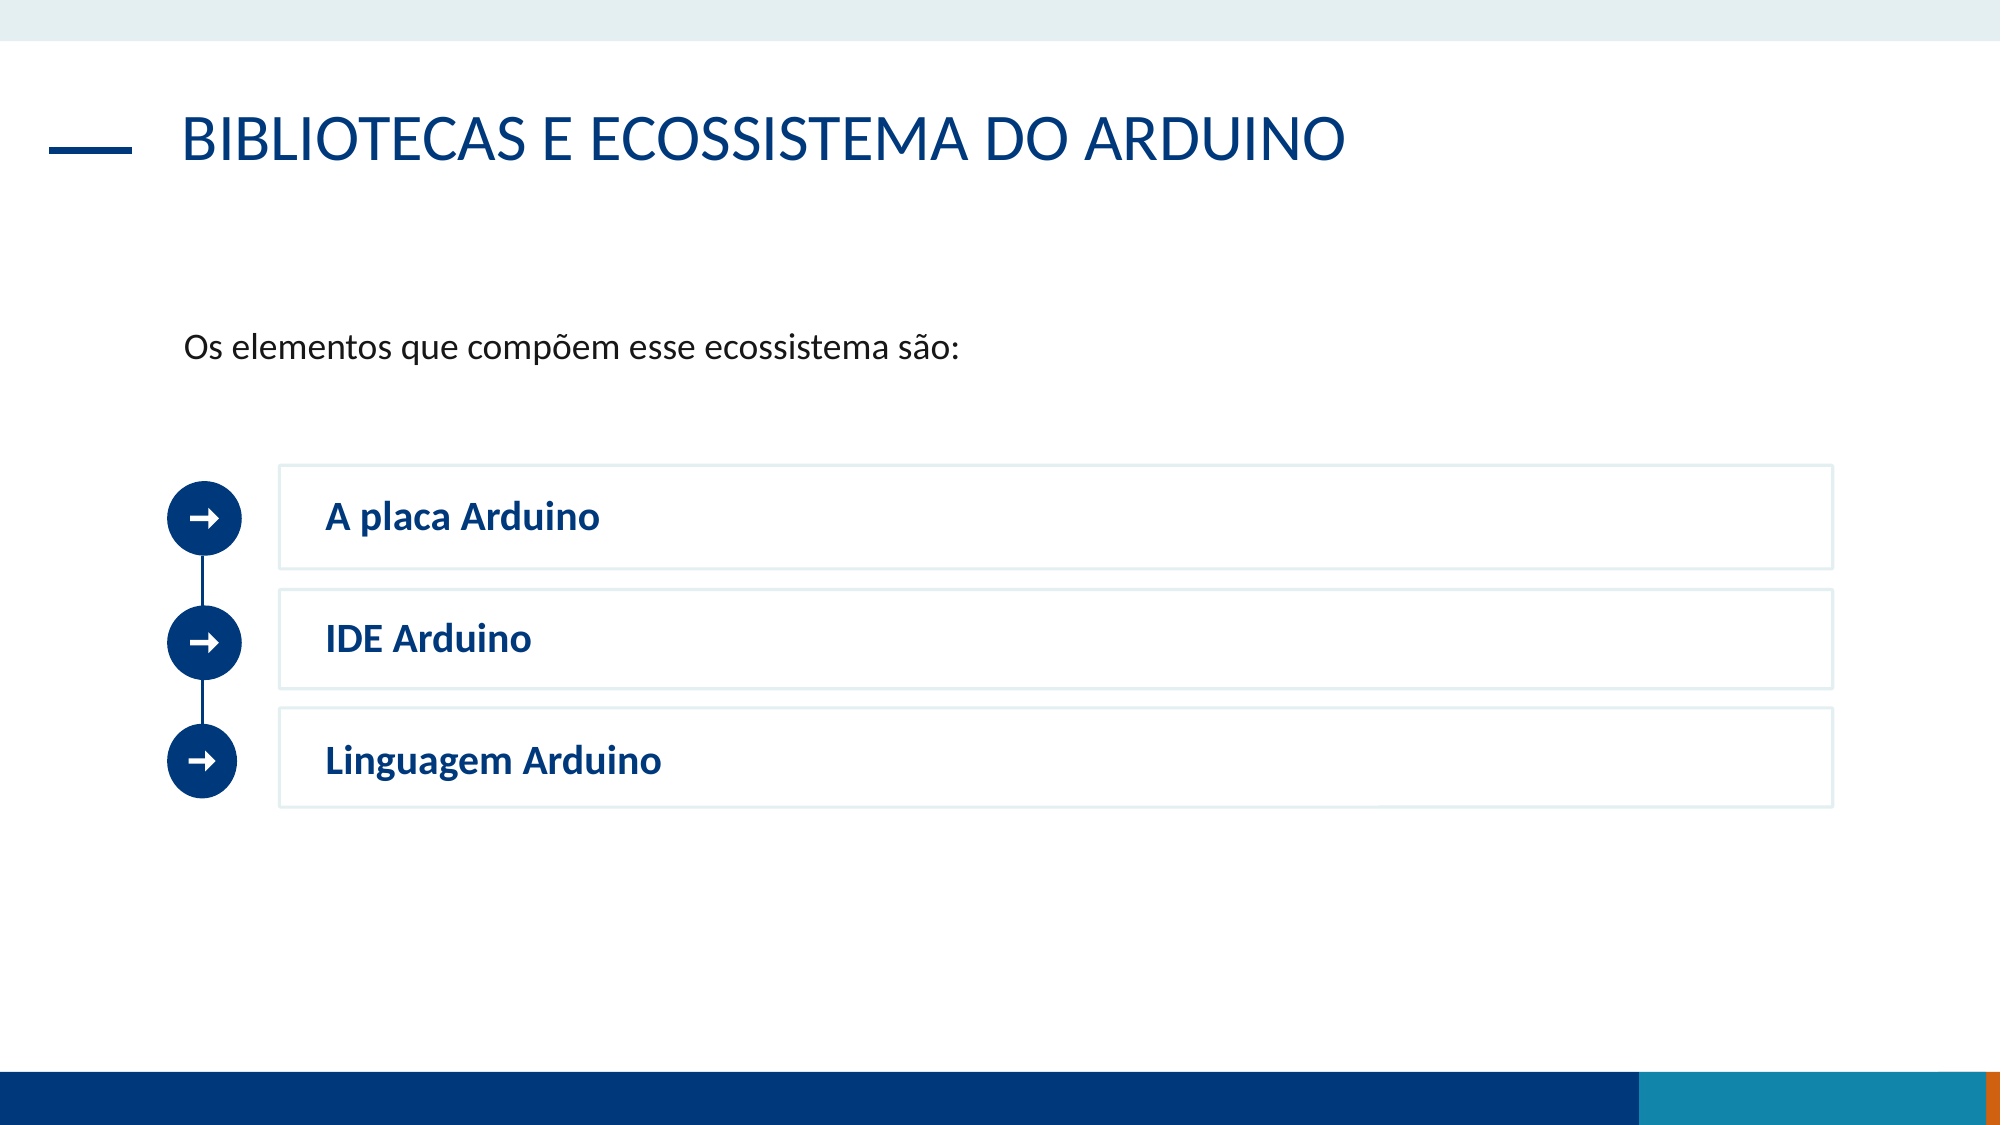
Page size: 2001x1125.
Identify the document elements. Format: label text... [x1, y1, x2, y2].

text_box Os elementos que compõem esse ecossistema são: [169, 314, 1170, 375]
list BIBLIOTECAS E ECOSSISTEMA DO ARDUINO [167, 95, 1833, 237]
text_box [167, 465, 1942, 808]
